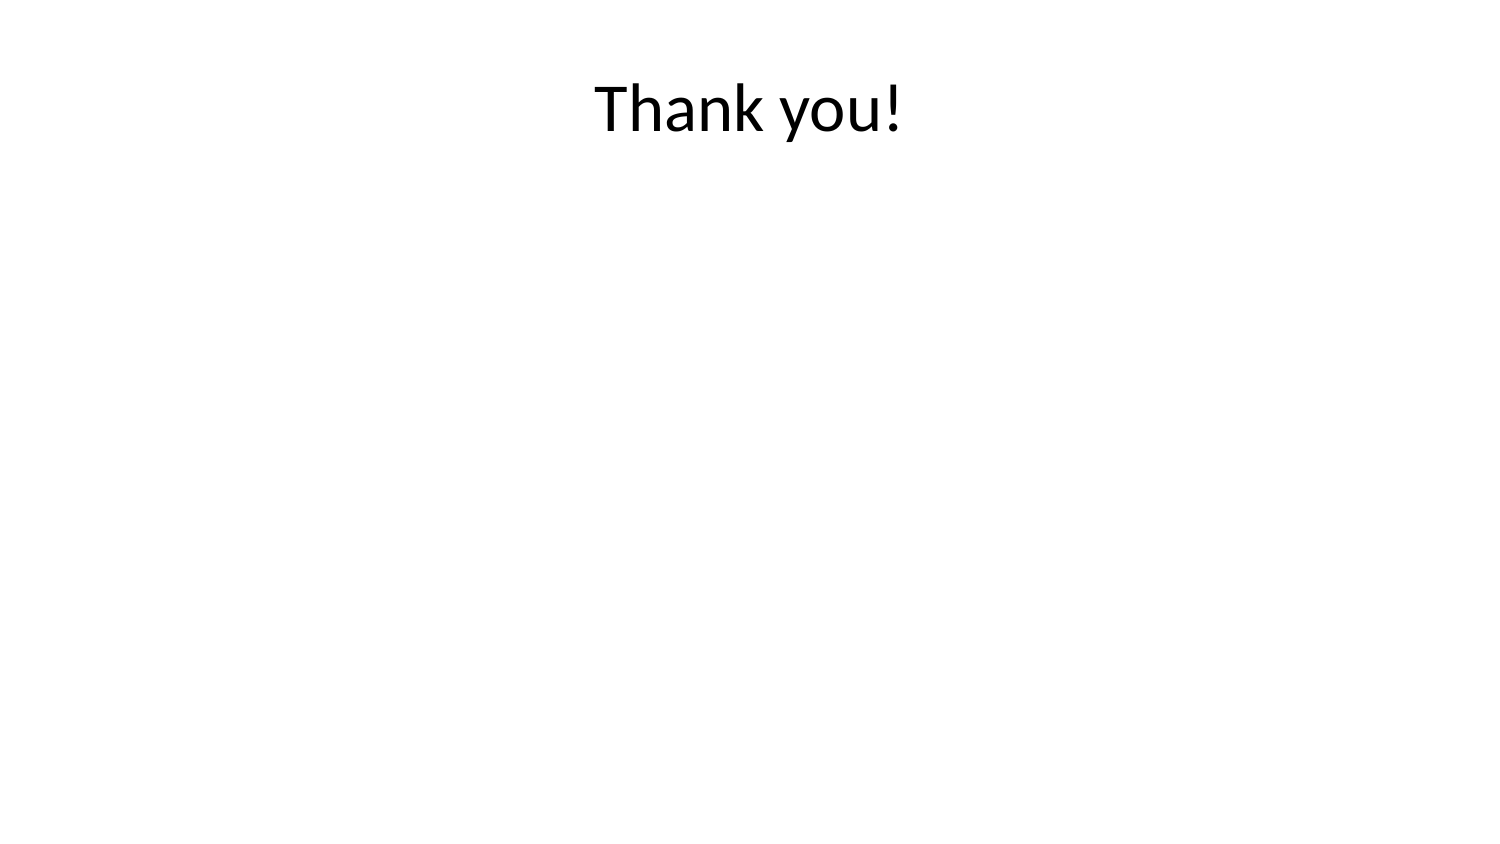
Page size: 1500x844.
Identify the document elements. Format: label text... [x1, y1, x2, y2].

title Thank you! [75, 33, 1425, 175]
